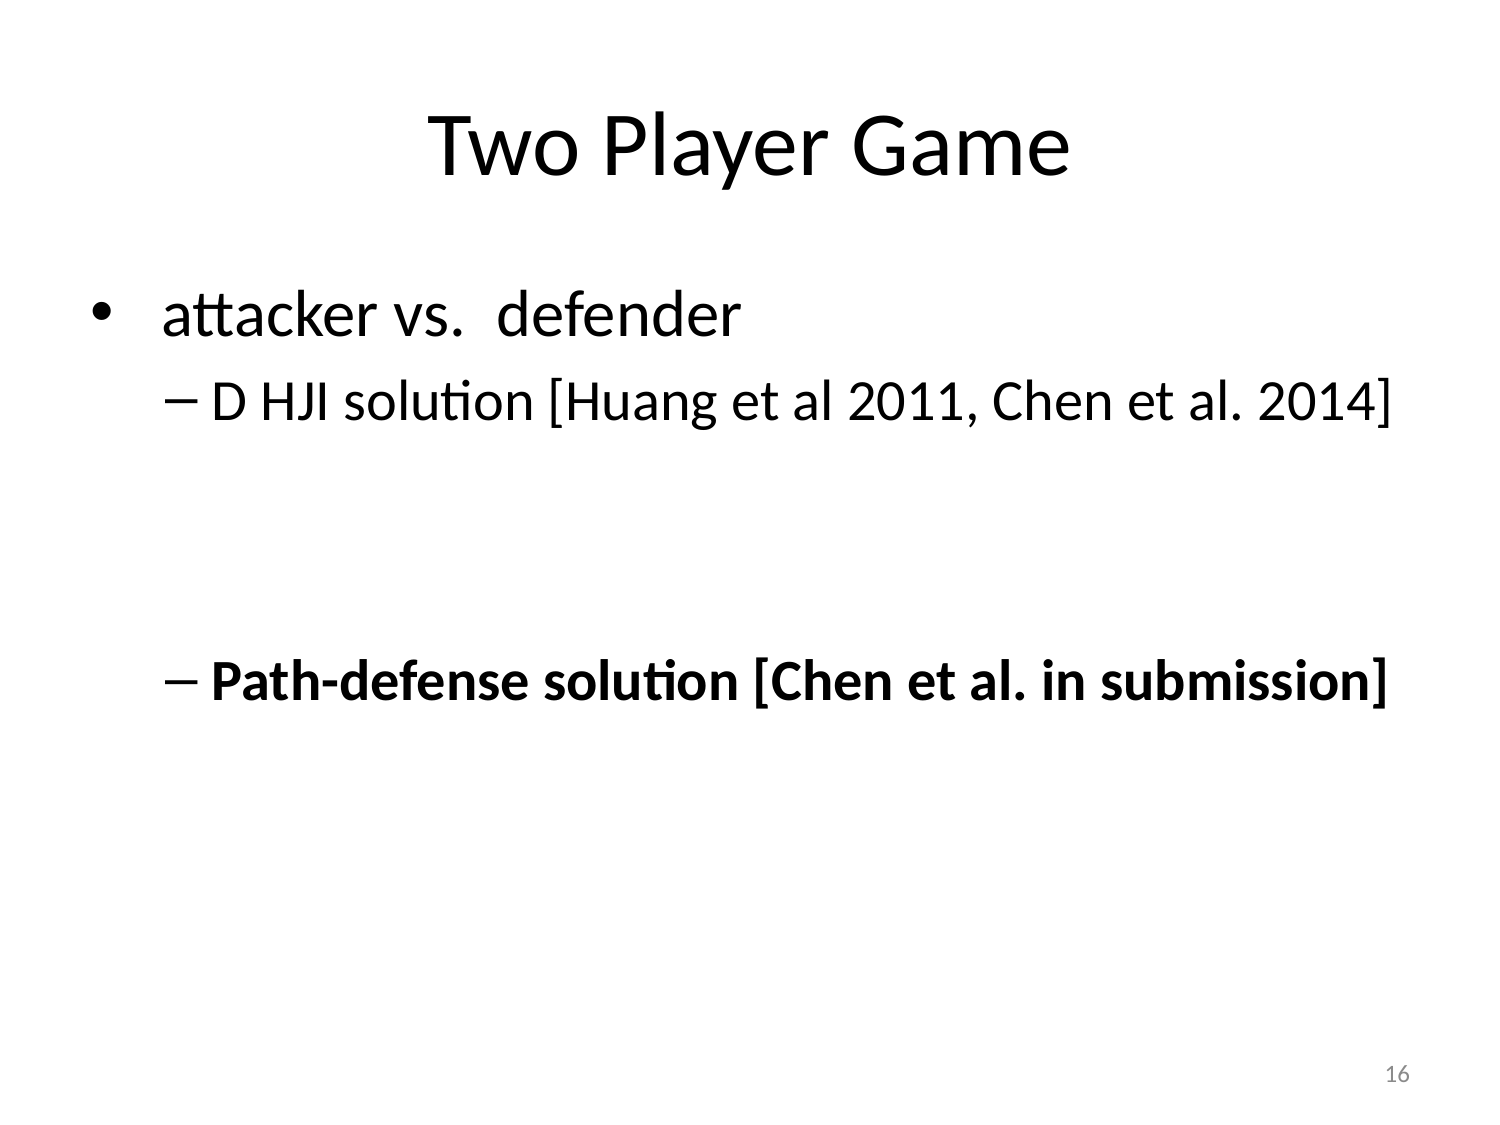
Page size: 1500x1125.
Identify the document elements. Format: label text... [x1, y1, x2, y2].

slide_number 16 [1074, 1042, 1425, 1103]
title Two Player Game [75, 45, 1425, 233]
